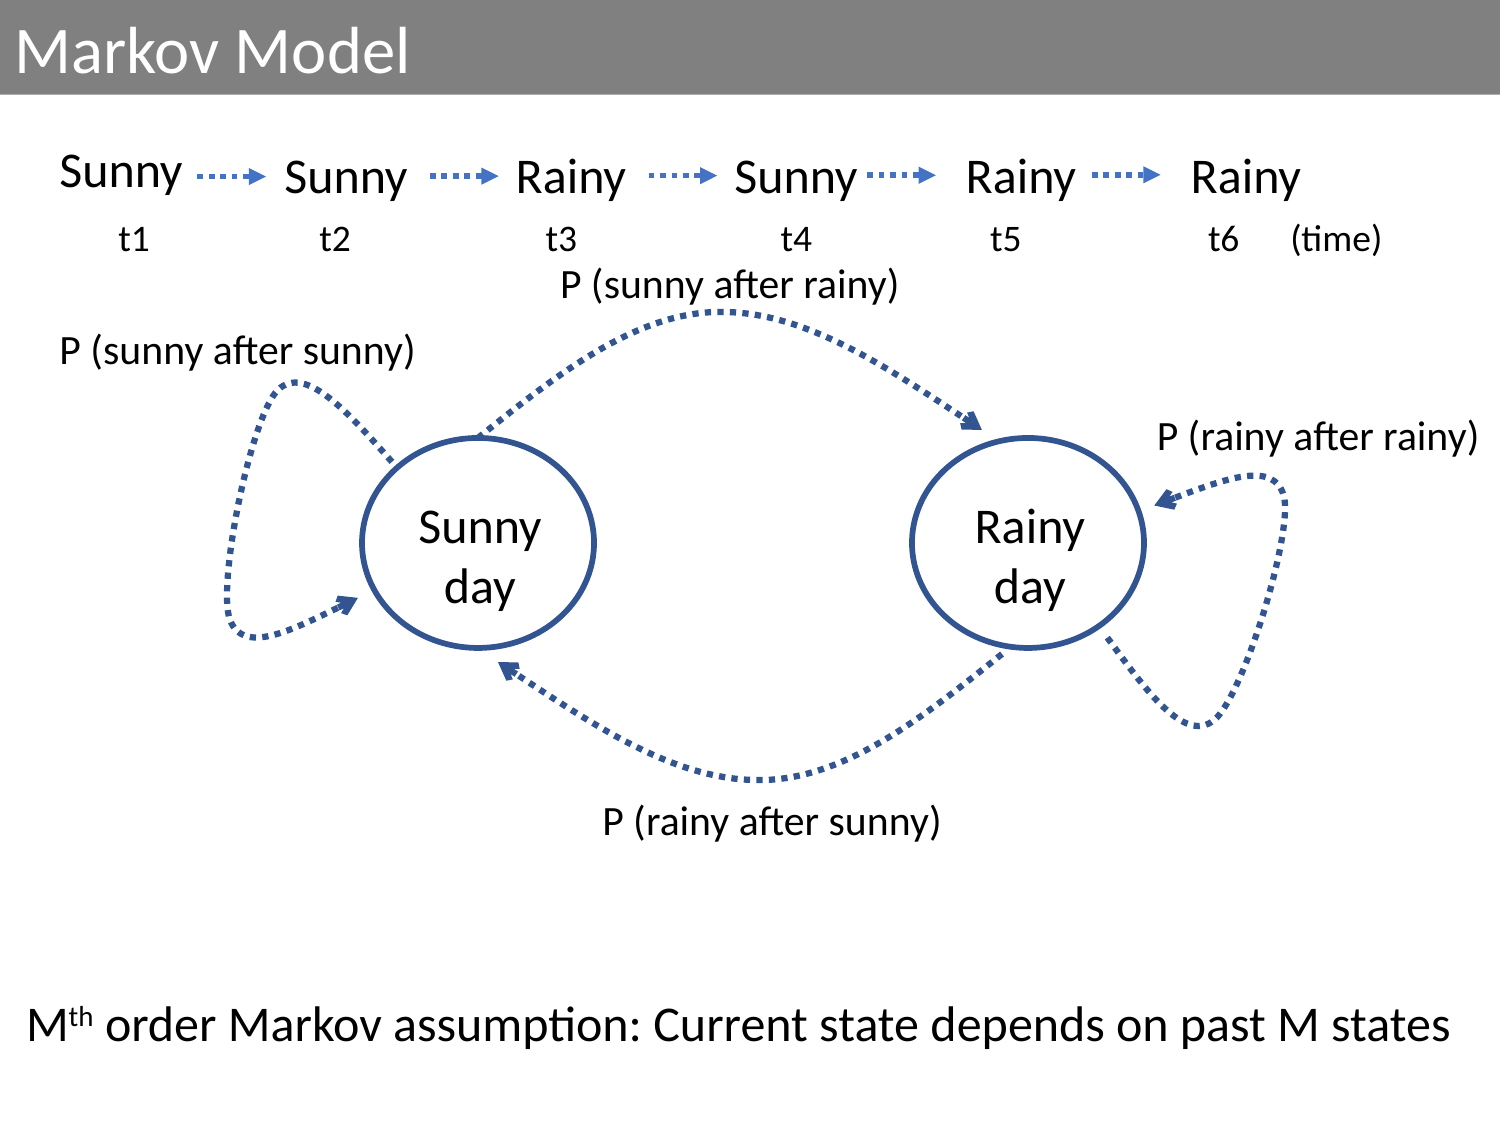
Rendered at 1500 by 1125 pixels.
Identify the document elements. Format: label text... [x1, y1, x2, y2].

text_box [948, 621, 1108, 649]
text_box Rainy [487, 135, 655, 206]
text_box Rainy [937, 135, 1105, 206]
text_box [477, 315, 982, 439]
text_box [365, 436, 596, 619]
text_box Rainy [1162, 135, 1330, 206]
text_box Sunny day [396, 485, 564, 621]
text_box Sunny [262, 135, 430, 206]
text_box Rainy day [946, 485, 1114, 621]
text_box P (sunny after sunny) [11, 315, 465, 381]
text_box [1106, 475, 1287, 727]
text_box t1 t2 t3 t4 t5 t6 (time) [103, 206, 1463, 267]
text_box Sunny [712, 135, 880, 206]
text_box [225, 381, 393, 638]
text_box [398, 621, 558, 649]
text_box P (rainy after sunny) [545, 786, 999, 851]
text_box Mth order Markov assumption: Current state depends on past M states [11, 983, 1500, 1059]
text_box Markov Model [0, 0, 1500, 95]
text_box Sunny [37, 130, 205, 206]
text_box P (rainy after rainy) [1091, 401, 1500, 466]
text_box [910, 436, 1145, 619]
text_box [498, 653, 1003, 782]
text_box P (sunny after rainy) [503, 267, 957, 315]
